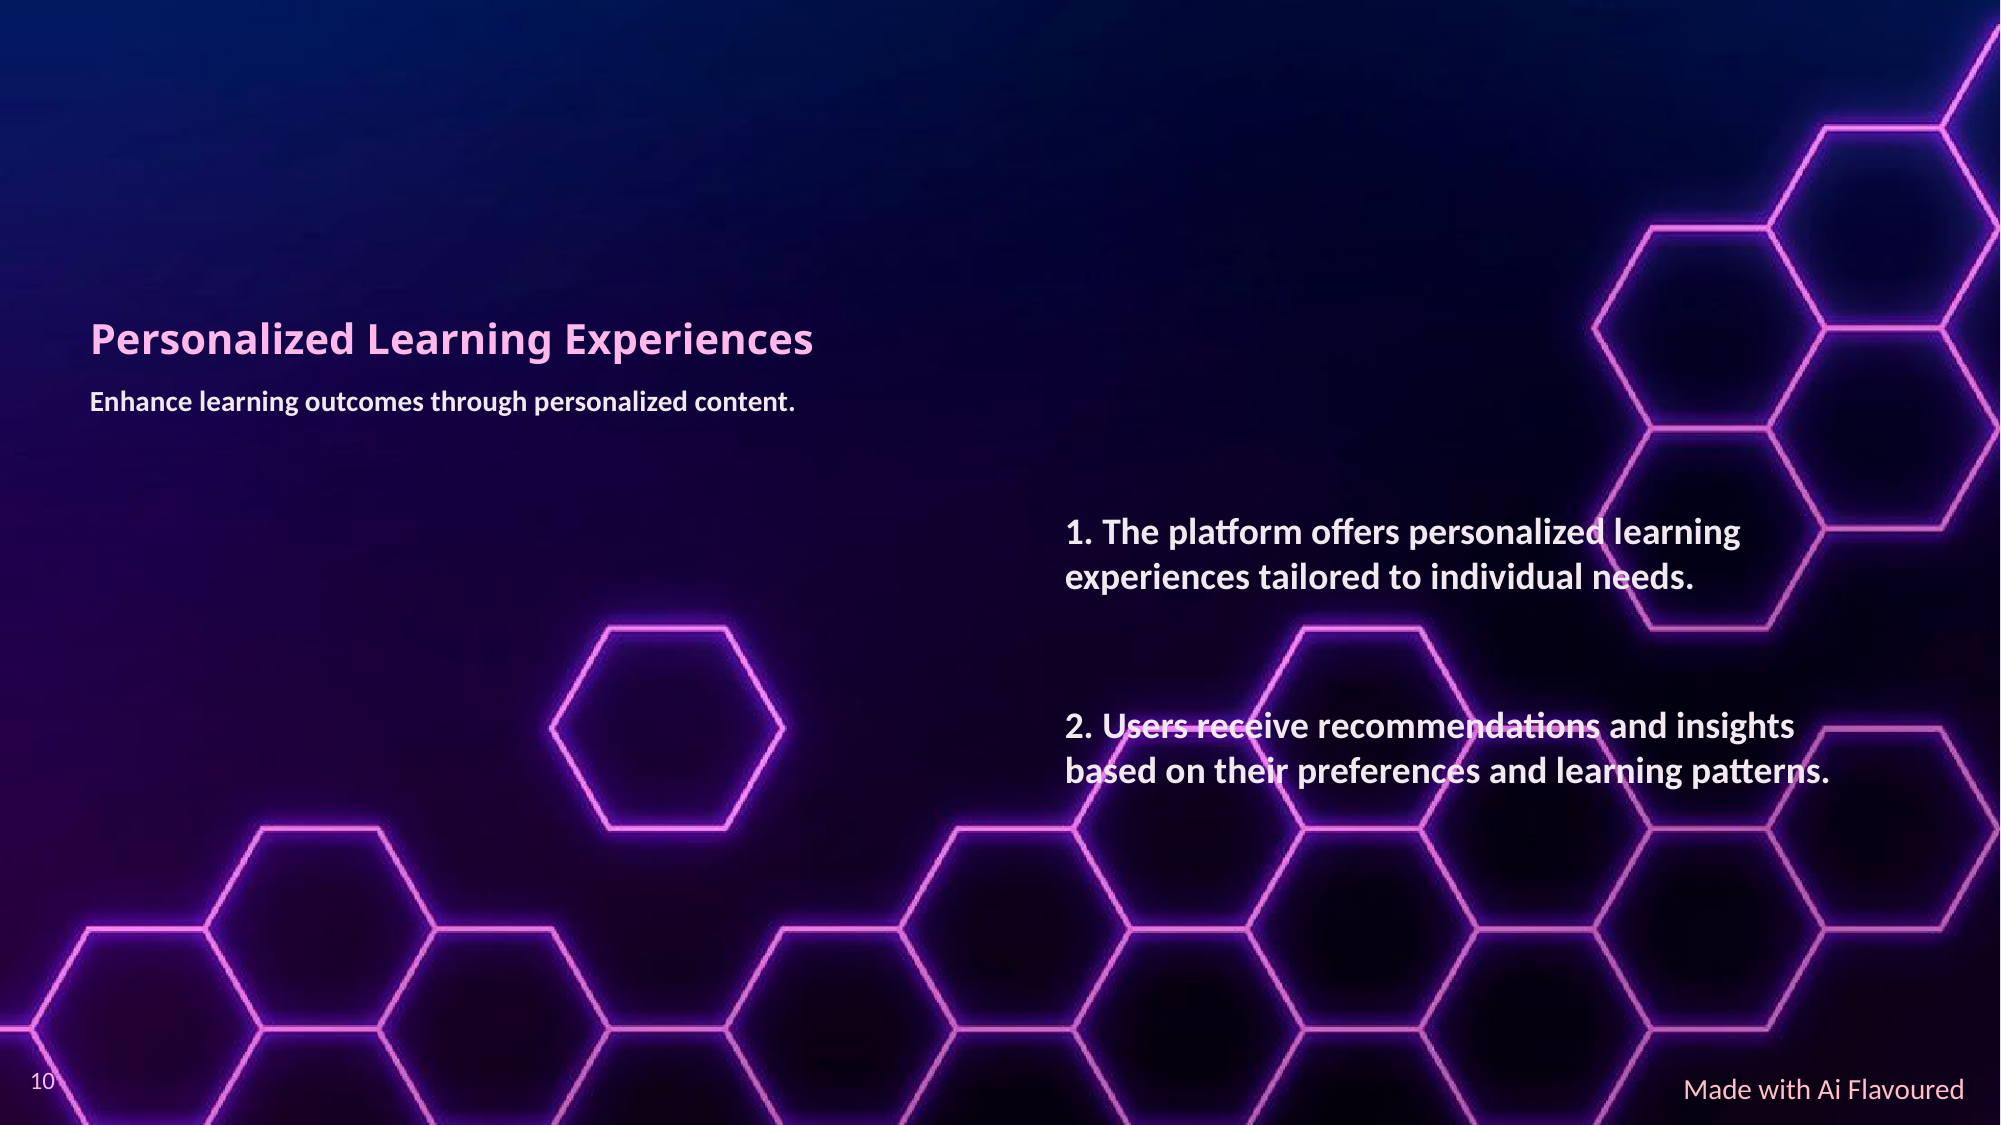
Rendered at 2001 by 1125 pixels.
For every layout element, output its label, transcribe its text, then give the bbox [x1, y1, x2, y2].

title Personalized Learning Experiences [75, 224, 975, 375]
slide_number 10 [15, 1057, 120, 1118]
list 1. The platform offers personalized learning experiences tailored to individual needs. 2. Users receive recommendations and insights based on their preferences and learning patterns. [1050, 224, 1875, 1125]
picture [0, 0, 2001, 1125]
list Enhance learning outcomes through personalized content. [75, 375, 975, 975]
